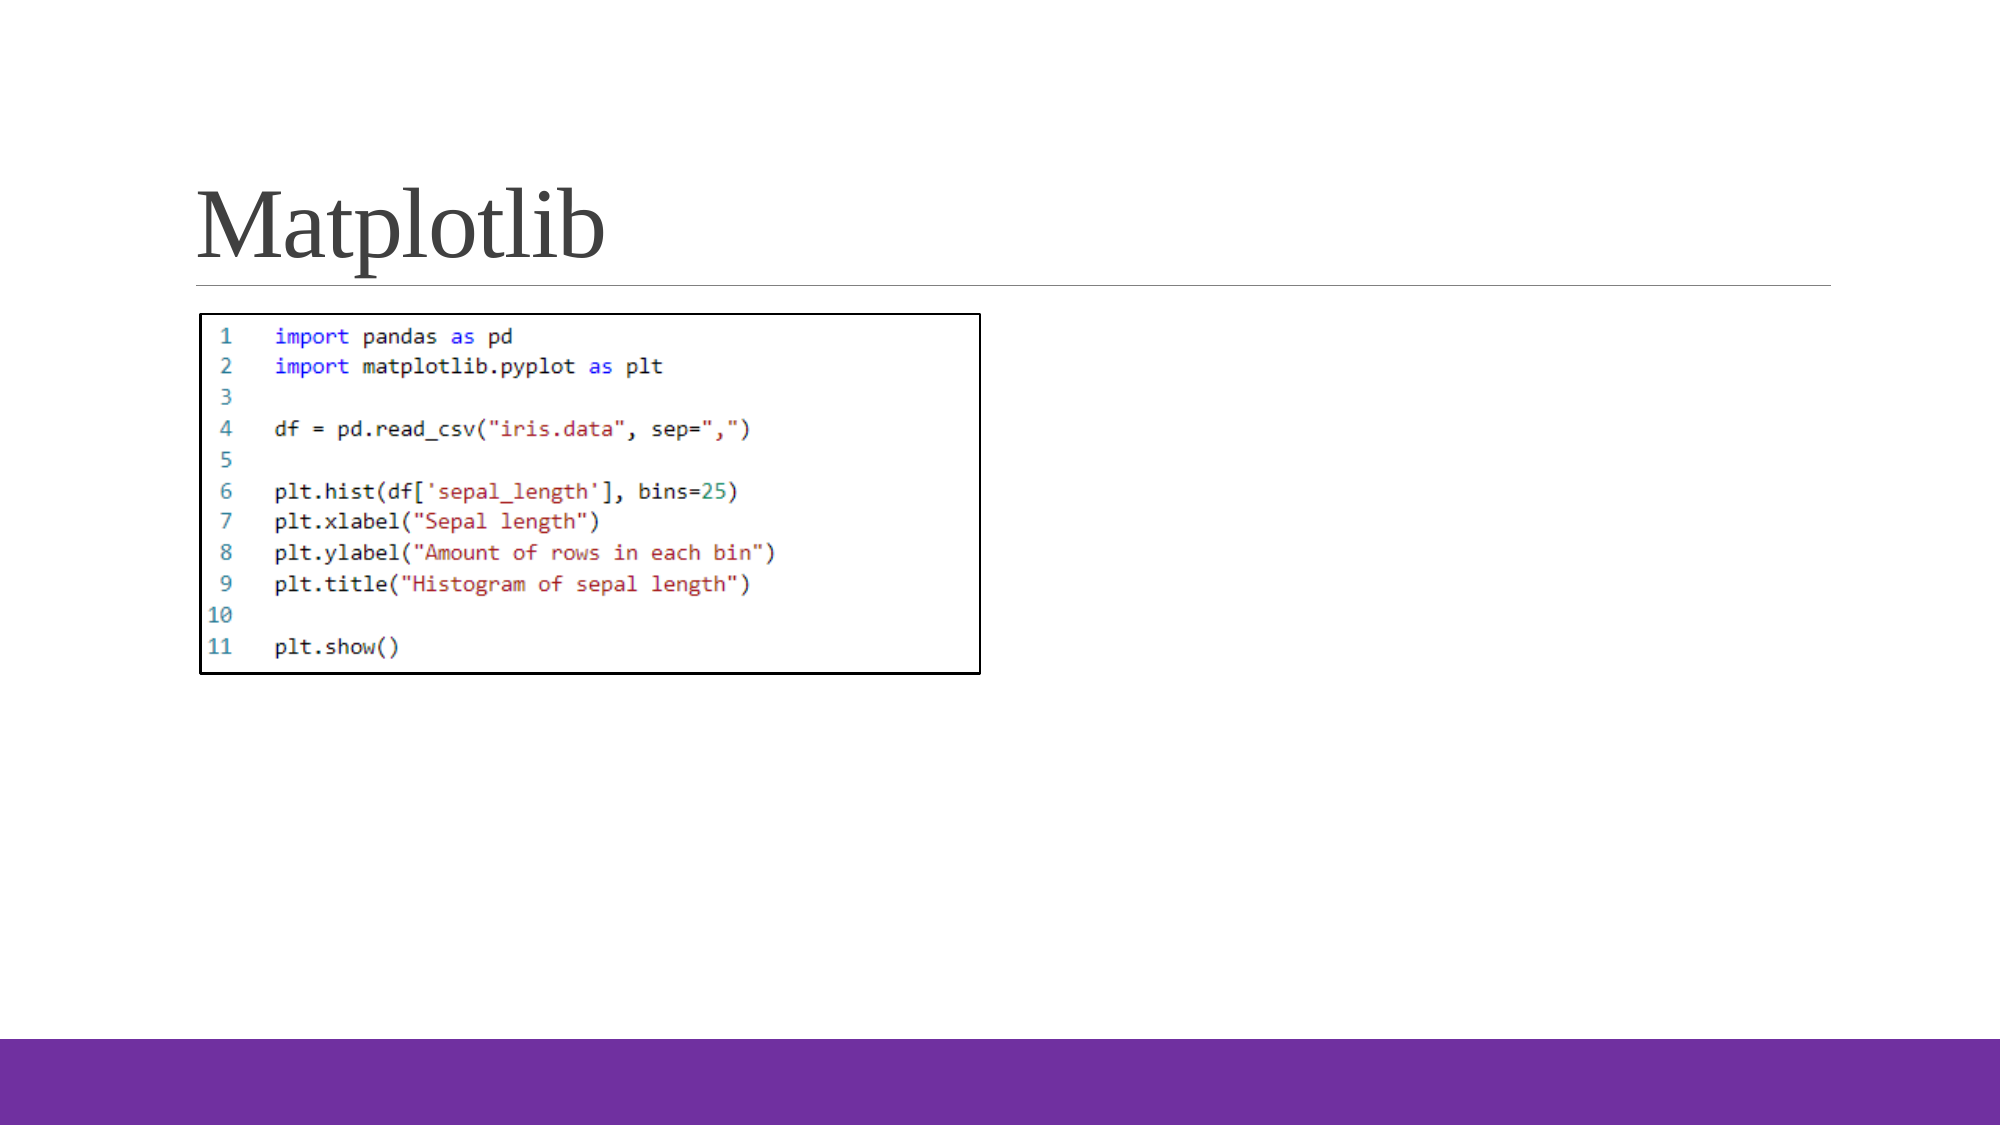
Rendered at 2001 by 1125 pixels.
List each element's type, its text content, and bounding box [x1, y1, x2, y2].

picture [204, 325, 785, 663]
title Matplotlib [180, 47, 1830, 285]
text_box [199, 313, 981, 675]
